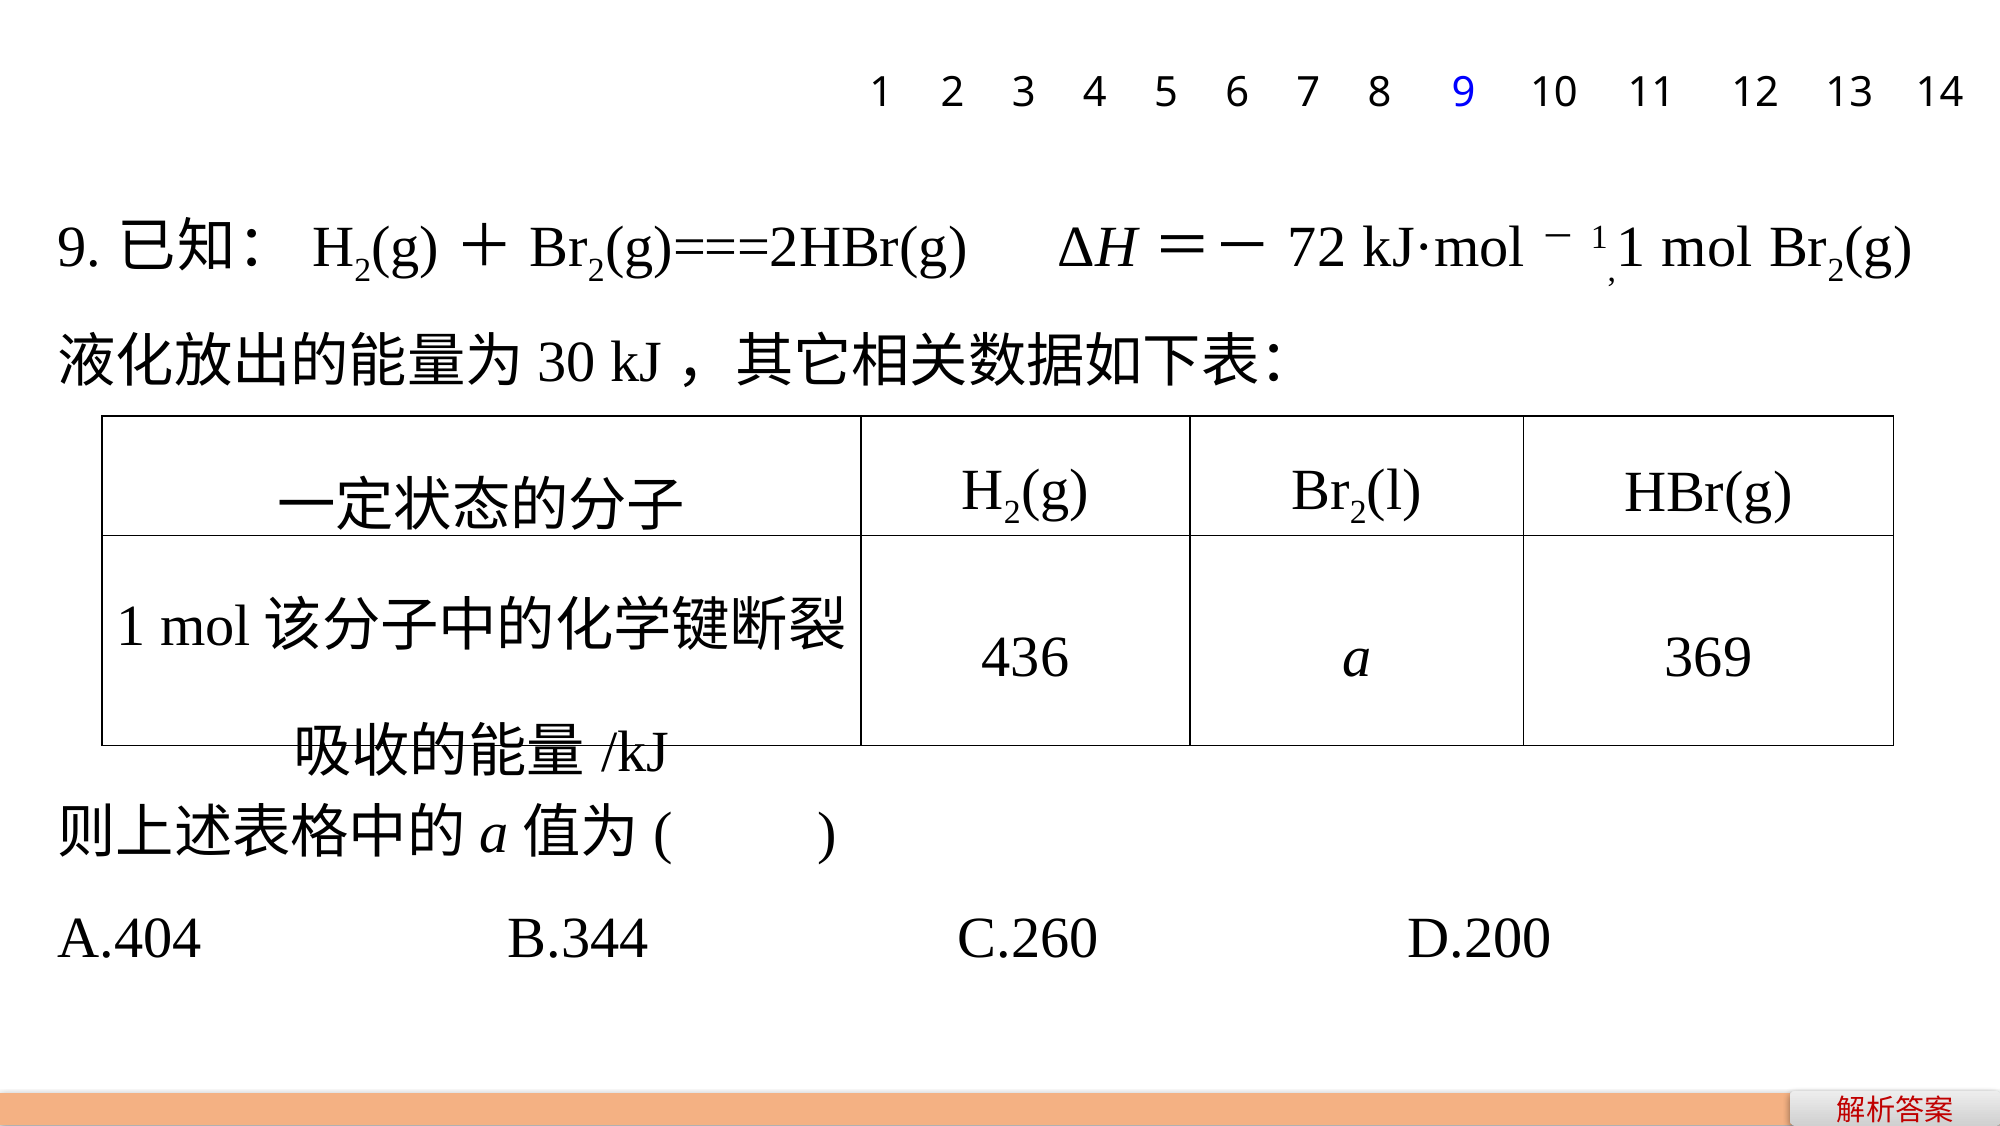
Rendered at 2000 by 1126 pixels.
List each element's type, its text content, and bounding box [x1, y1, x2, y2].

text_box 11 [1610, 42, 1696, 137]
text_box 12 [1707, 42, 1800, 137]
table_header Br2(l) [1191, 417, 1523, 535]
text_box 5 [1139, 42, 1199, 137]
text_box 解析答案 [1788, 1089, 2000, 1126]
text_box 7 [1281, 42, 1341, 137]
text_box 2 [925, 42, 985, 137]
text_box 1 [854, 42, 914, 137]
table_cell 436 [862, 536, 1189, 745]
table_header H2(g) [862, 417, 1189, 535]
text_box 3 [996, 42, 1056, 137]
text_box [0, 1092, 1787, 1126]
text_box 9.已知：H2(g)＋Br2(g)===2HBr(g) ΔH＝－72 kJ·mol－1,1 mol Br2(g)液化放出的能量为30 kJ，其它相关数据如下表： [42, 160, 1942, 401]
text_box 则上述表格中的a值为( ) A.404 B.344 C.260 D.200 [42, 751, 1942, 977]
table_header HBr(g) [1524, 417, 1893, 535]
text_box 4 [1067, 42, 1127, 137]
text_box 8 [1352, 42, 1412, 137]
text_box 9 [1423, 42, 1496, 137]
text_box 14 [1905, 42, 1984, 137]
table_cell 369 [1524, 536, 1893, 745]
text_box 13 [1811, 42, 1894, 137]
text_box 10 [1507, 42, 1599, 137]
text_box 6 [1210, 42, 1270, 137]
table_header 一定状态的分子 [103, 417, 860, 535]
table_cell a [1191, 536, 1523, 745]
table_cell 1 mol该分子中的化学键断裂吸收的能量/kJ [103, 536, 860, 745]
